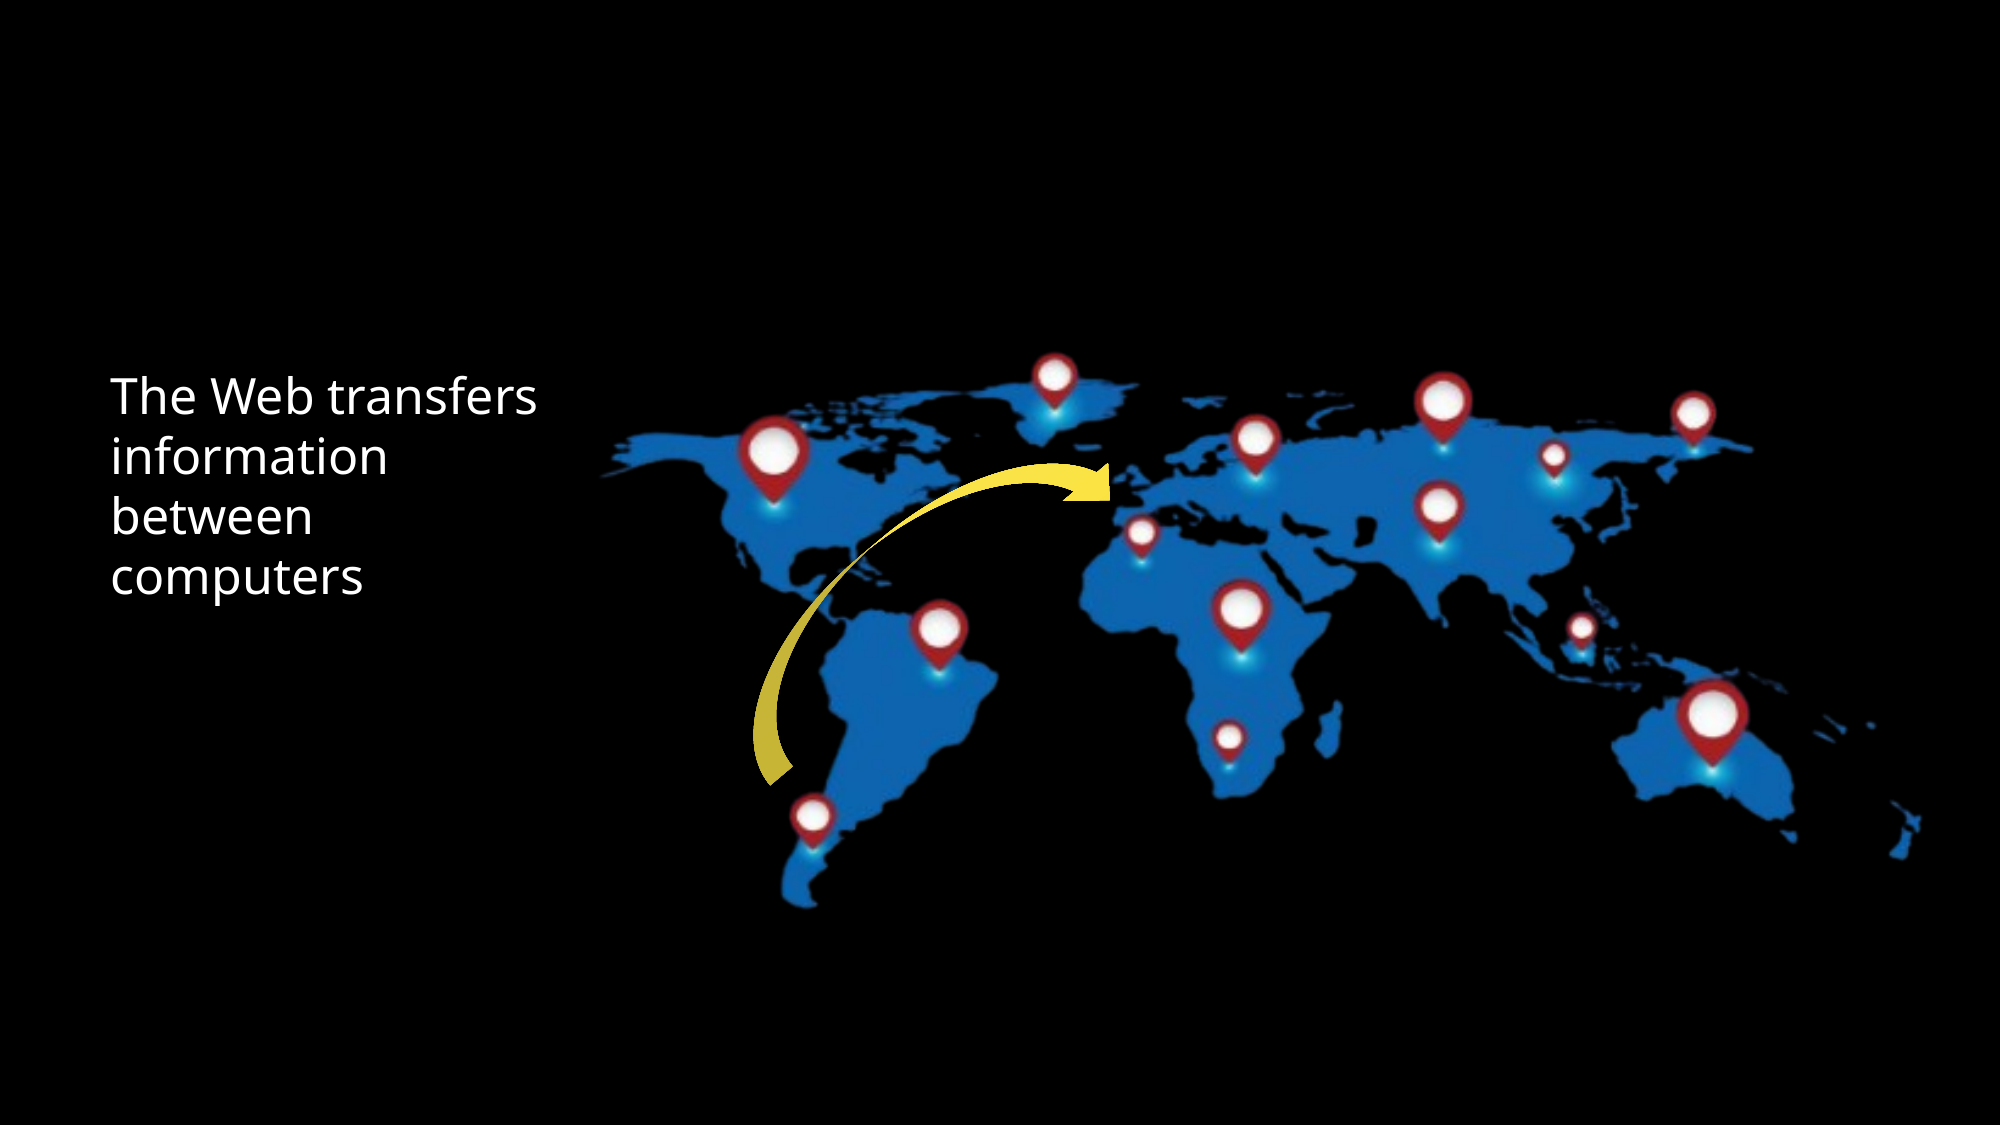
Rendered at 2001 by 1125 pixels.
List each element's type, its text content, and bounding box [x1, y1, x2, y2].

text_box The Web transfers information between computers [95, 356, 493, 612]
picture [493, 134, 1985, 1088]
